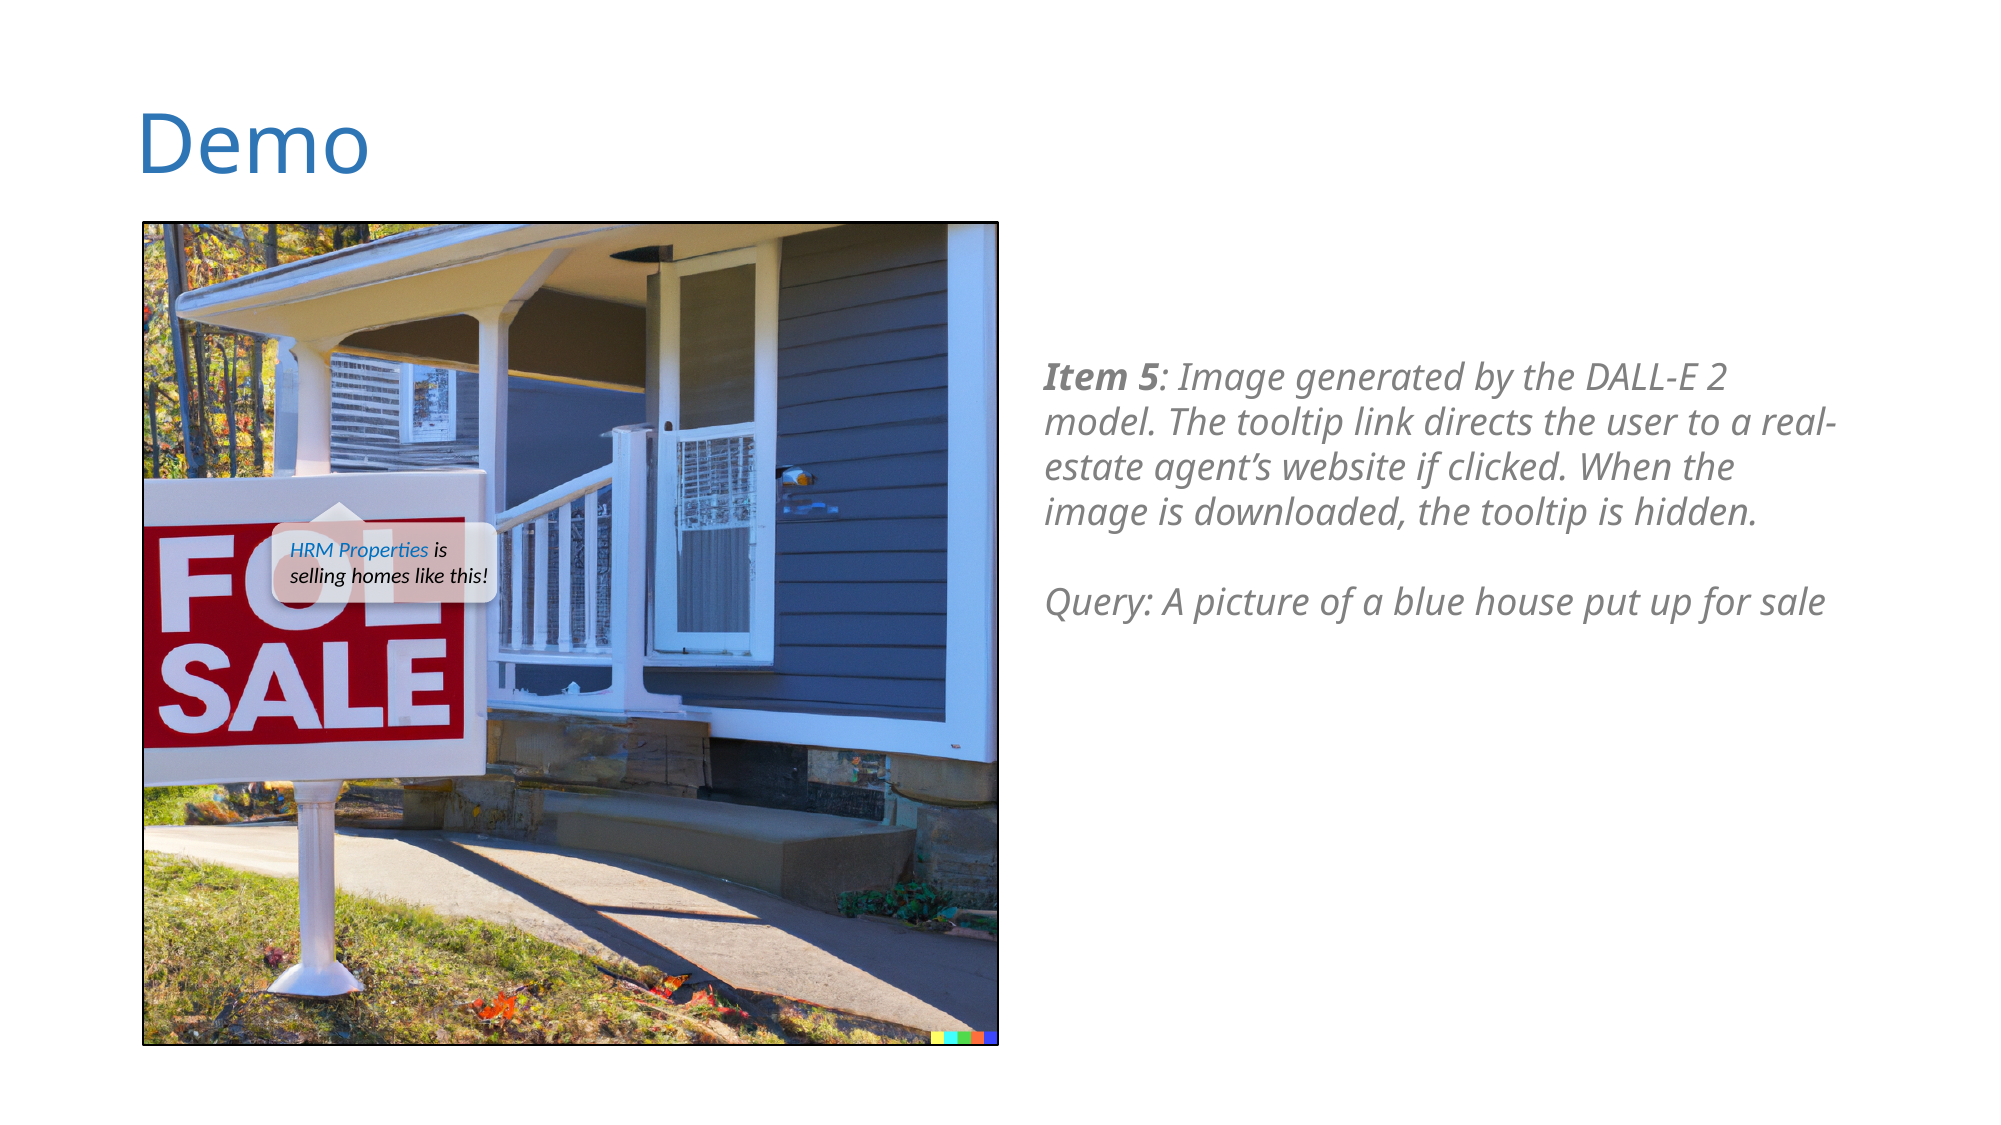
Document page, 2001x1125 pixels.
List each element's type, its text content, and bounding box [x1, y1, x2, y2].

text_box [271, 522, 524, 603]
title Demo [120, 93, 801, 200]
picture [144, 223, 997, 1044]
text_box Item 5: Image generated by the DALL-E 2 model. The tooltip link directs the user to a real-estate agent’s website if clicked. When the image is downloaded, the tooltip is hidden. Query: A picture of a blue house put up for sale [1029, 345, 1857, 631]
